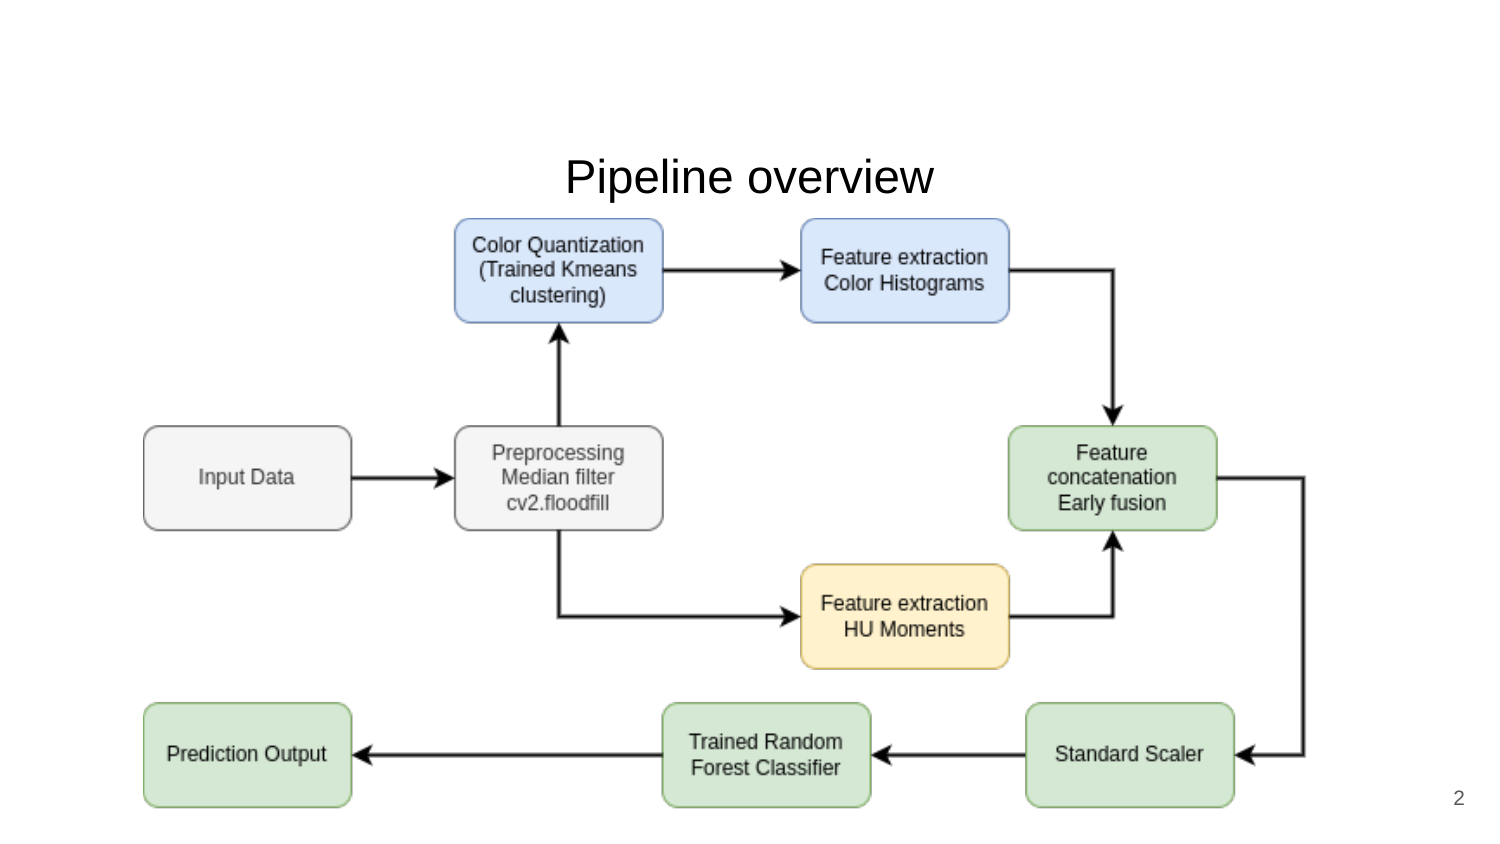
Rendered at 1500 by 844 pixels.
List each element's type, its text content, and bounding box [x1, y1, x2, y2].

slide_number ‹#› [1389, 764, 1480, 830]
picture [142, 218, 1320, 811]
title Pipeline overview [51, 17, 1449, 219]
